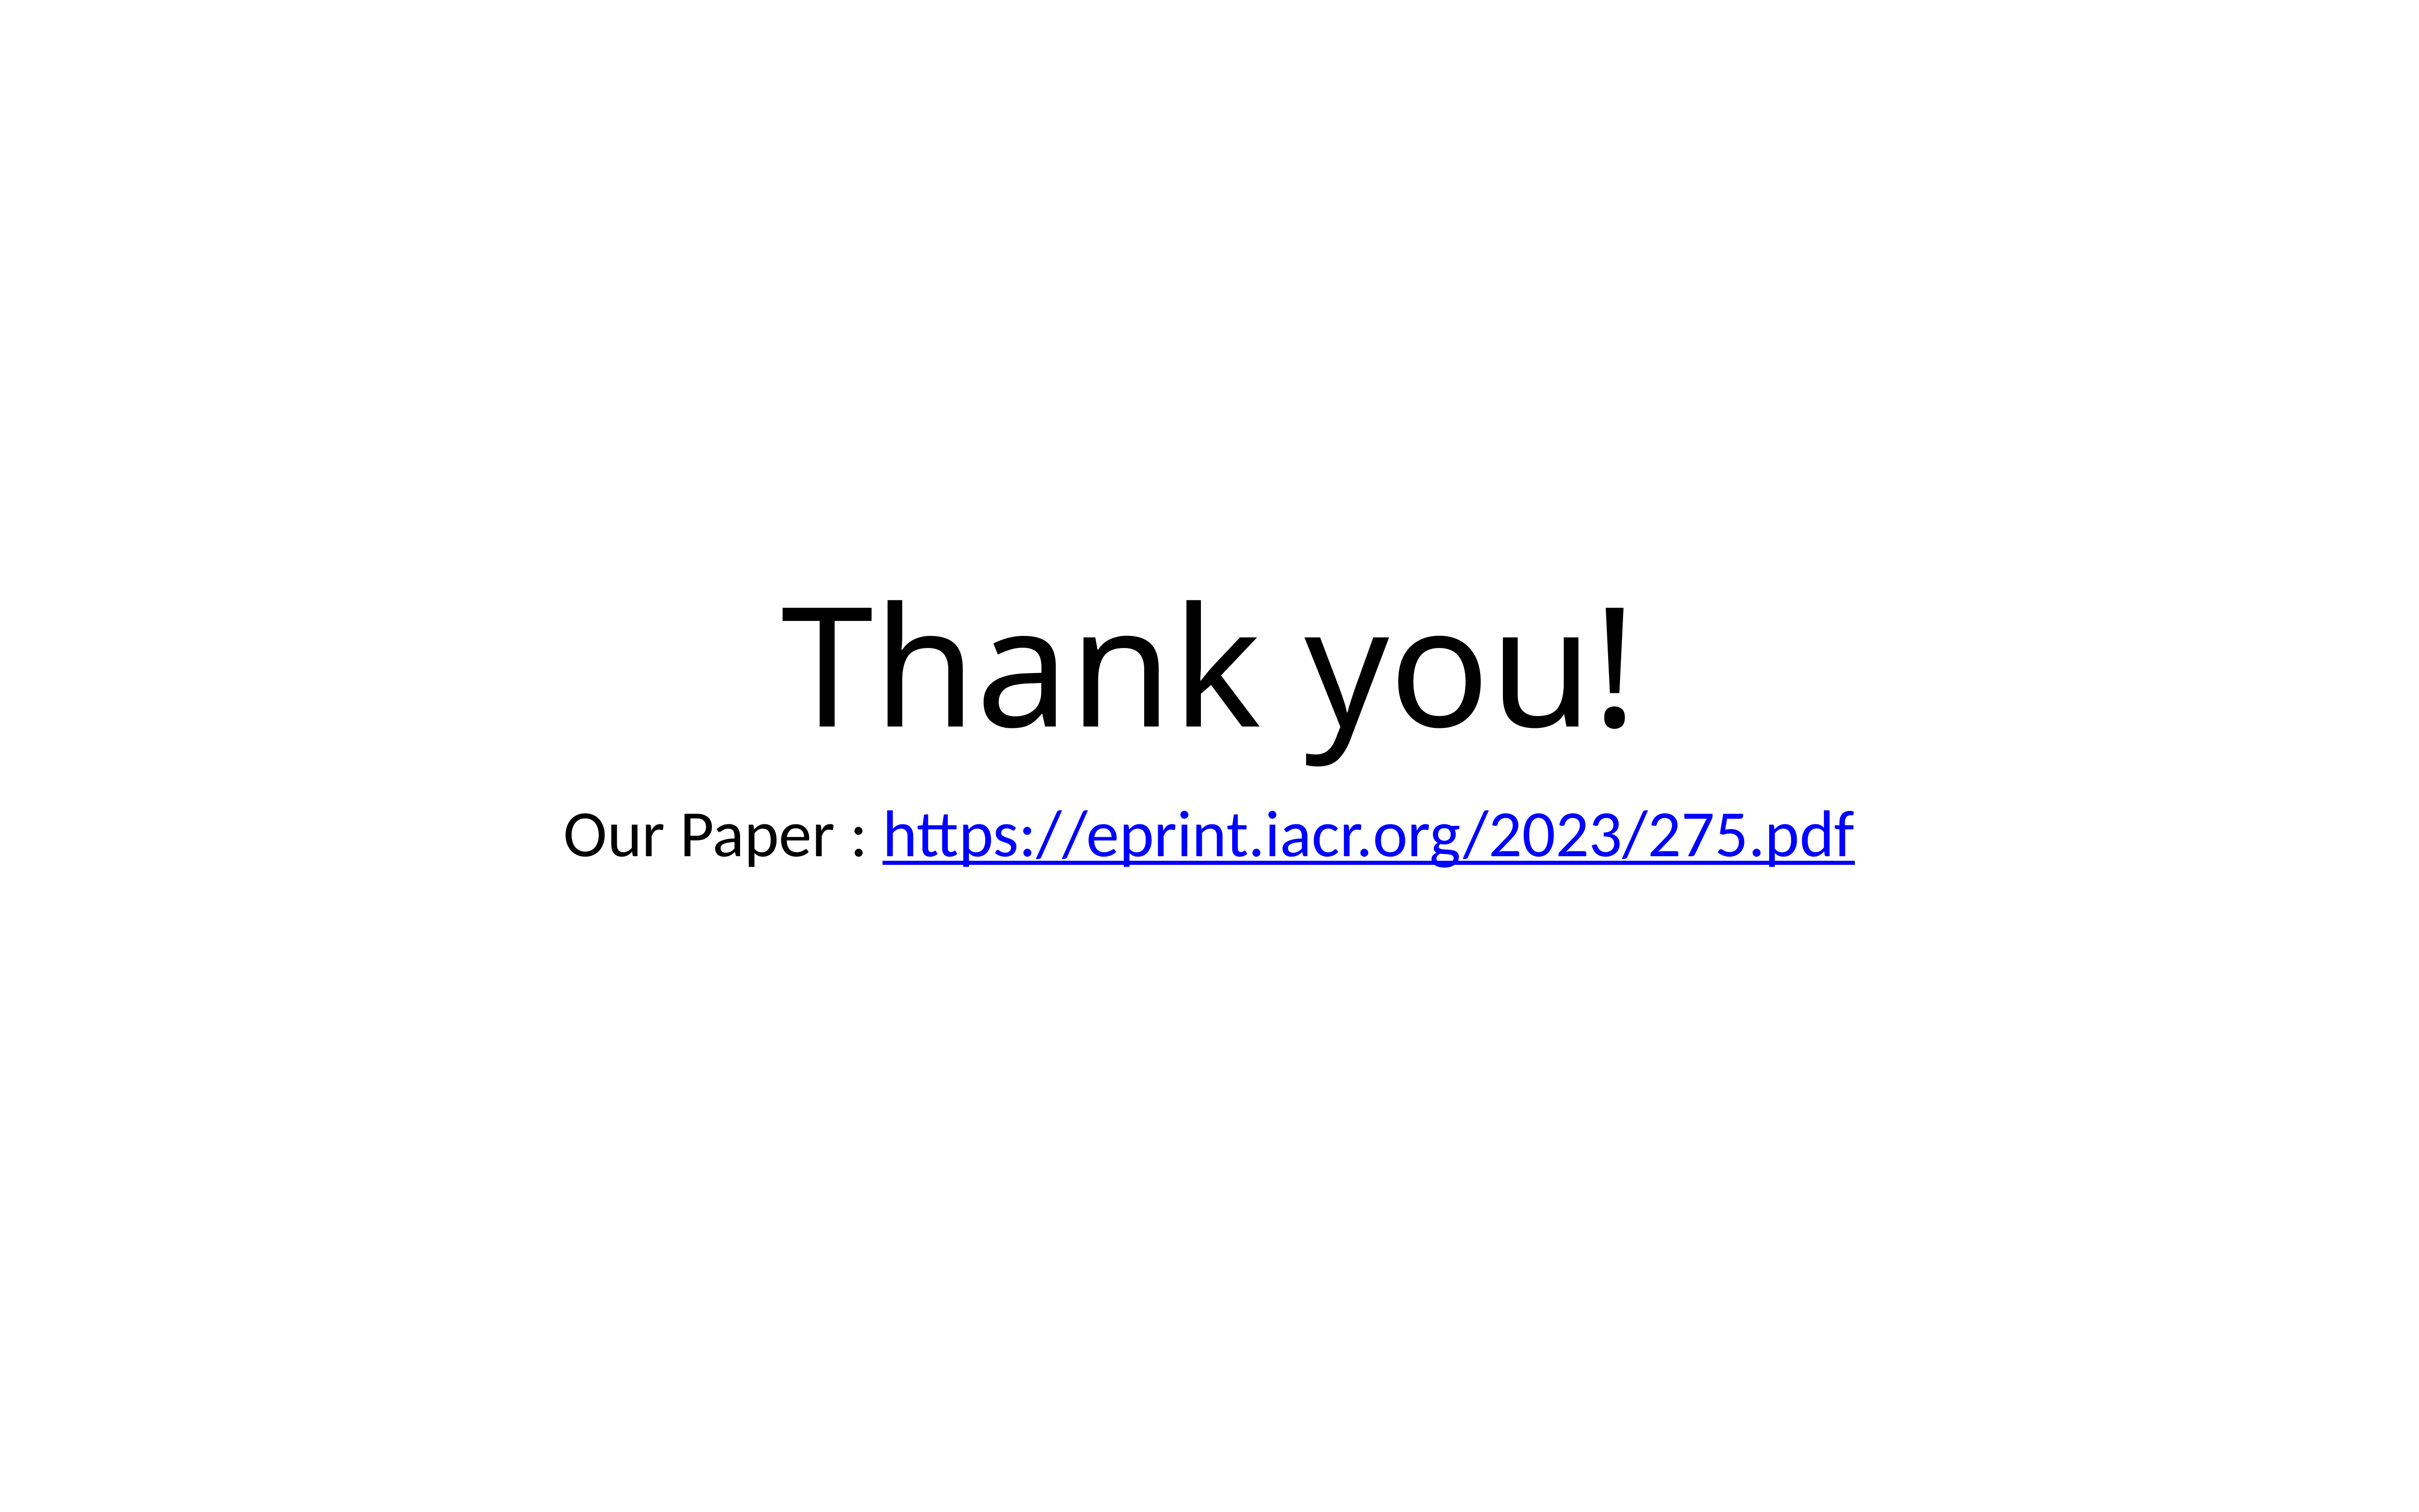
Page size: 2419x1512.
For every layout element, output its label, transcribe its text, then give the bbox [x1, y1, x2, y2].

list Our Paper : https://eprint.iacr.org/2023/275.pdf [302, 789, 2117, 1120]
title Thank you! [302, 298, 2117, 773]
